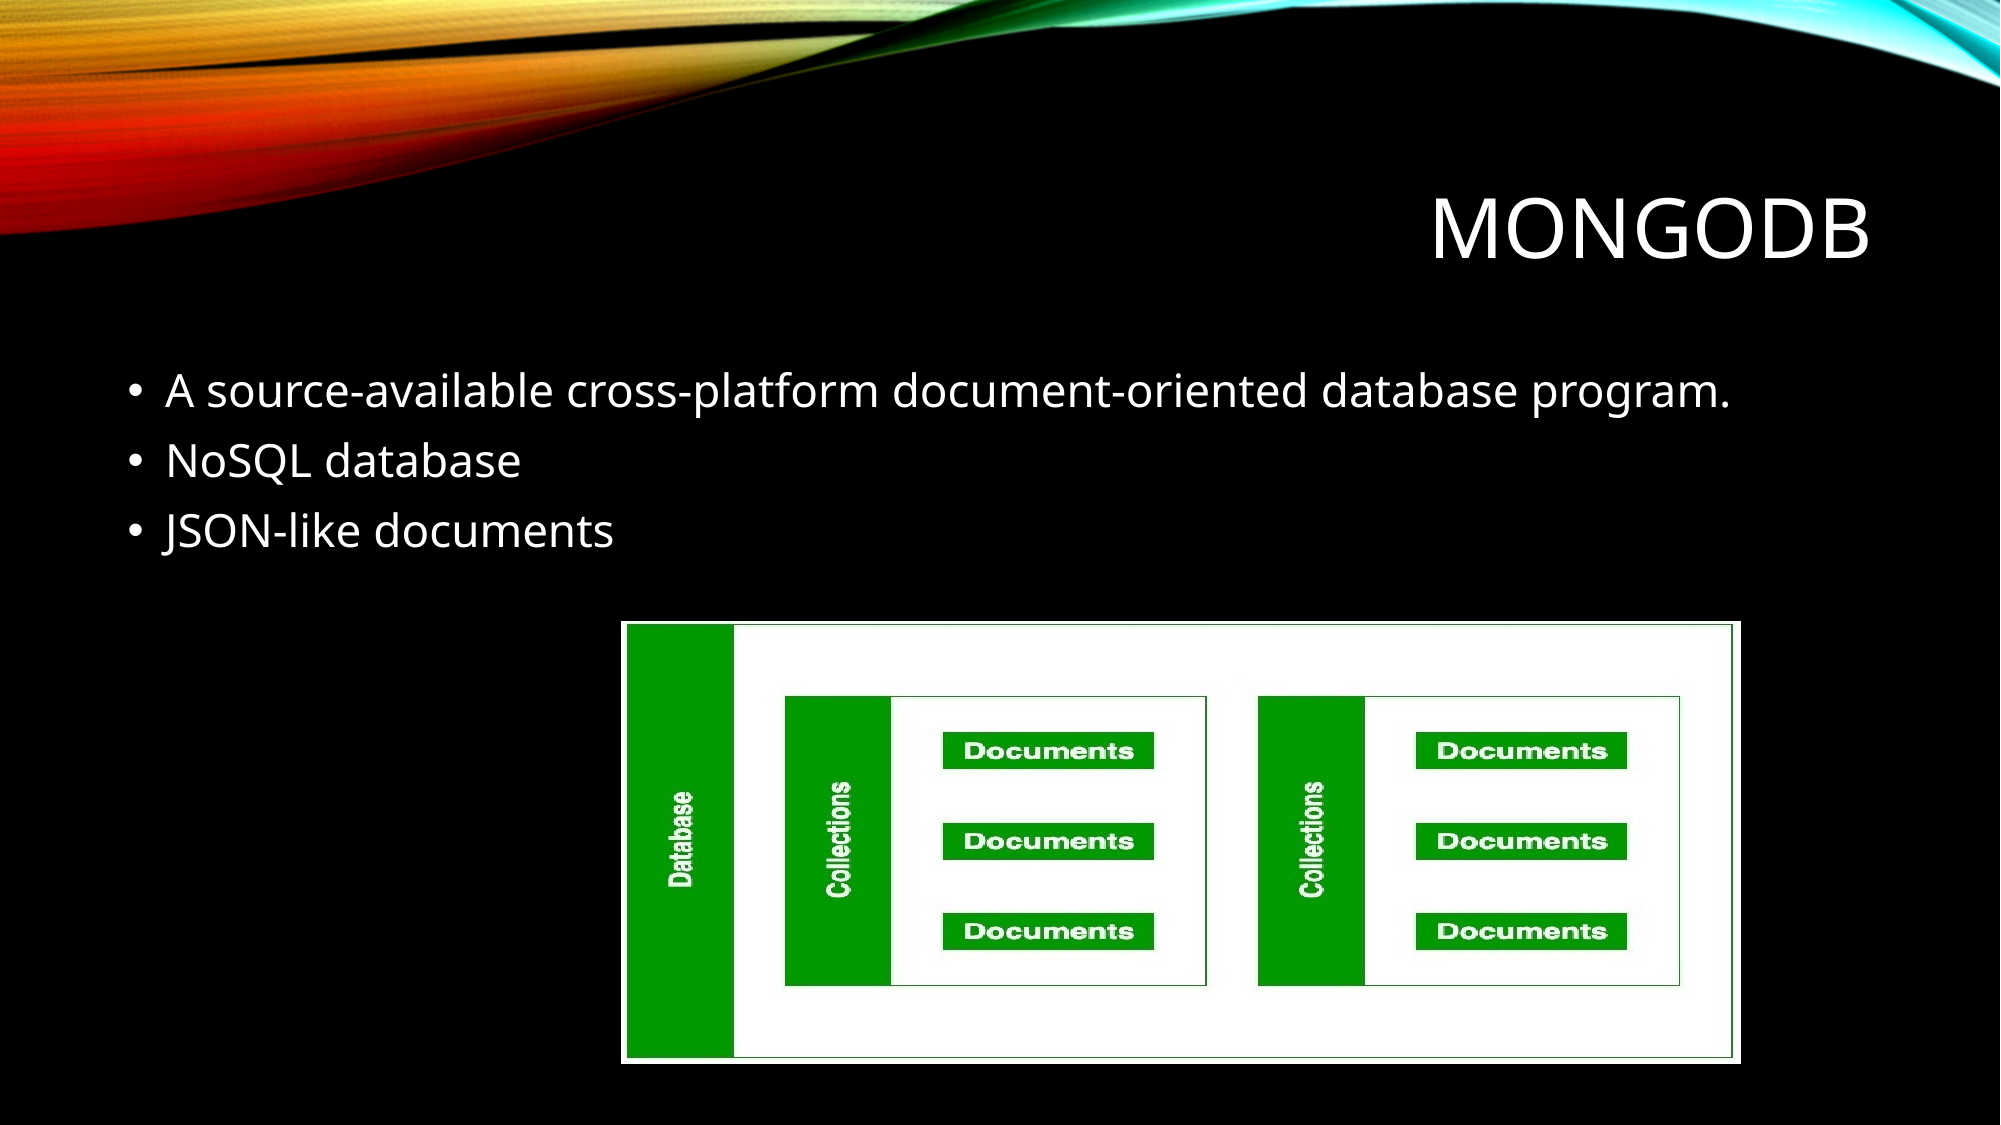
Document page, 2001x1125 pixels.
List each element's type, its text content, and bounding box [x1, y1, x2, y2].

list A source-available cross-platform document-oriented database program. NoSQL database JSON-like documents [112, 360, 1899, 622]
picture [0, 0, 2000, 237]
title Mongodb [474, 125, 1888, 338]
picture [621, 620, 1741, 1064]
